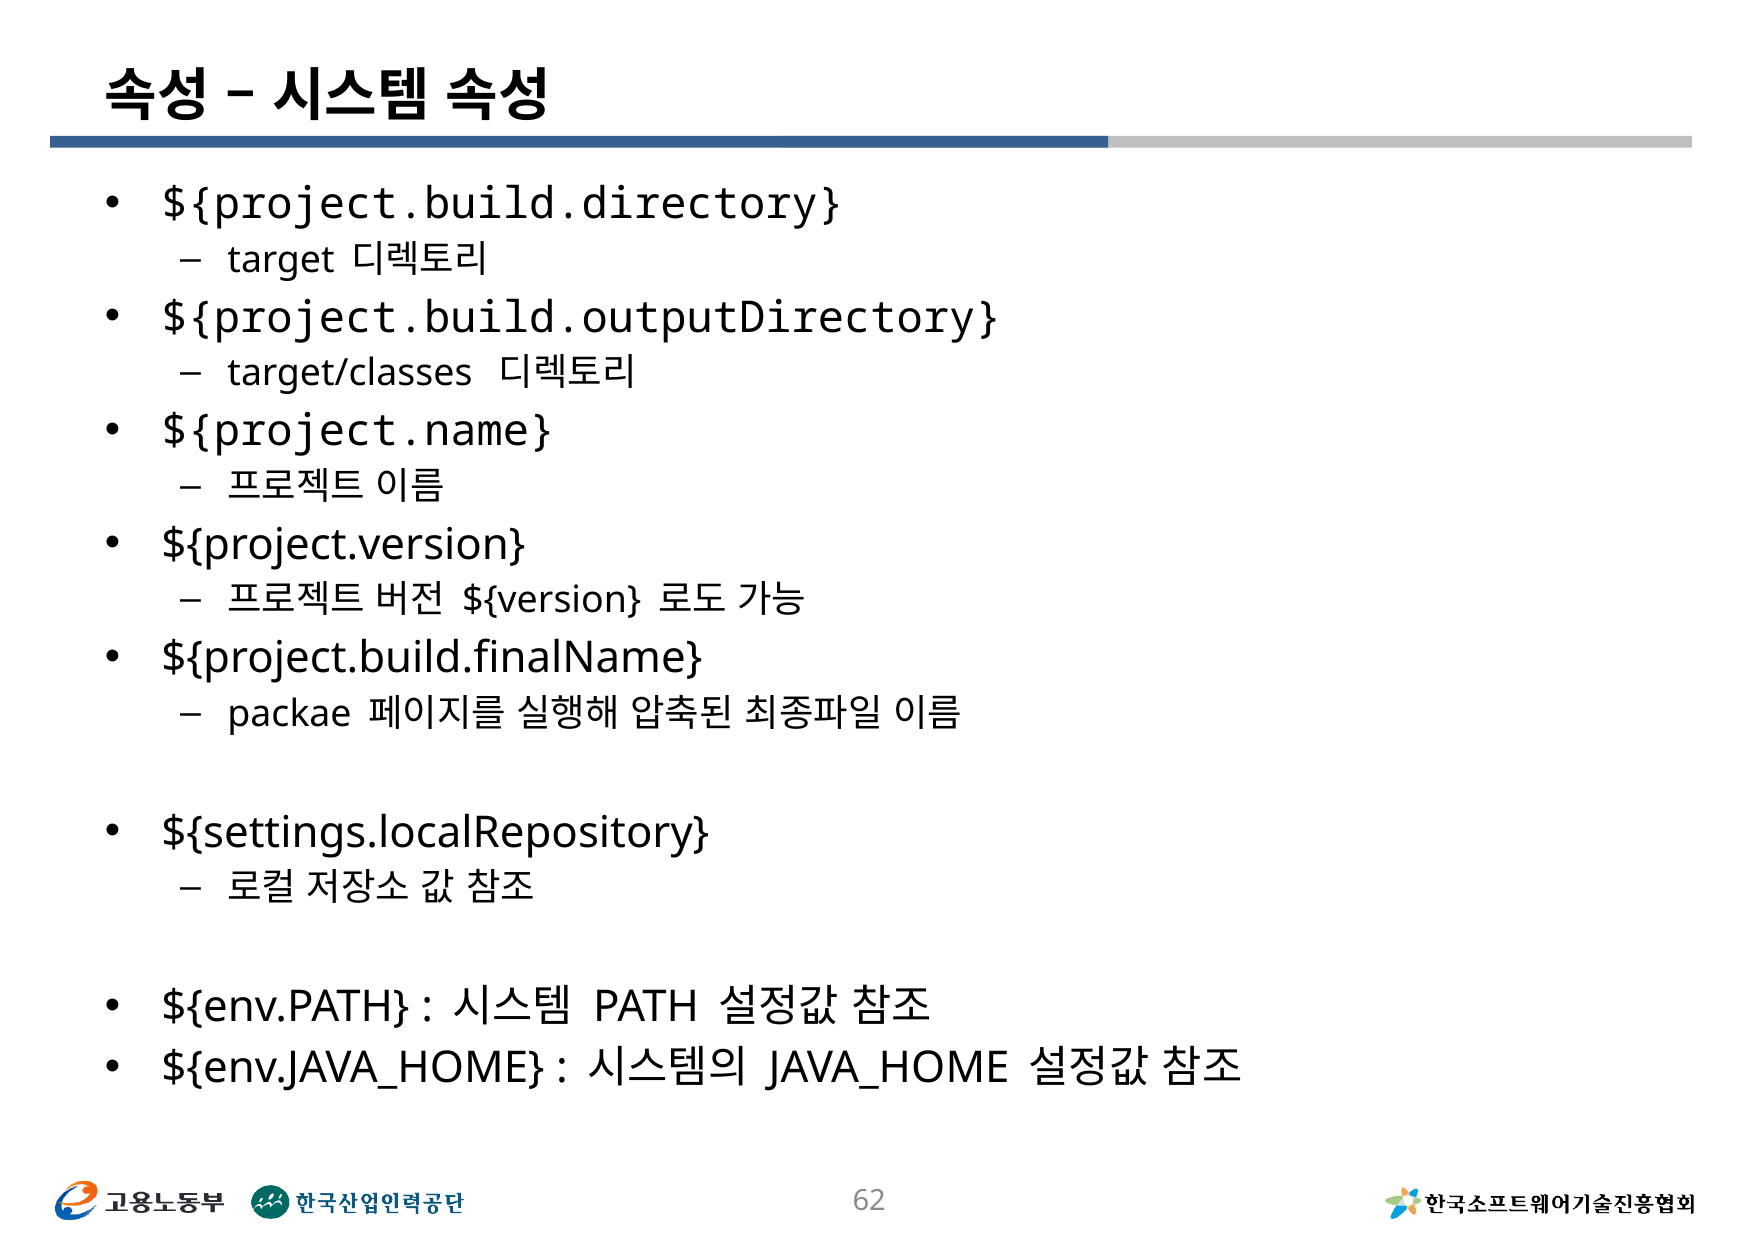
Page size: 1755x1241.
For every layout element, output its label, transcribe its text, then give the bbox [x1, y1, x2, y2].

picture [251, 1185, 464, 1219]
slide_number 62 [664, 1168, 1074, 1235]
list ${project.build.directory} target 디렉토리 ${project.build.outputDirectory} target/classes 디렉토리 ${project.name} 프로젝트 이름 ${project.version} 프로젝트 버전 ${version} 로도 가능 ${project.build.finalName} packae 페이지를 실행해 압축된 최종파일 이름 ${settings.localRepository} 로컬 저장소 값 참조 ${env.PATH} : 시스템 PATH 설정값 참조 ${env.JAVA_HOME} : 시스템의 JAVA_HOME 설정값 참조 [87, 166, 1667, 1108]
picture [50, 1178, 228, 1223]
picture [1385, 1187, 1694, 1219]
title 속성 – 시스템 속성 [87, 49, 1667, 136]
